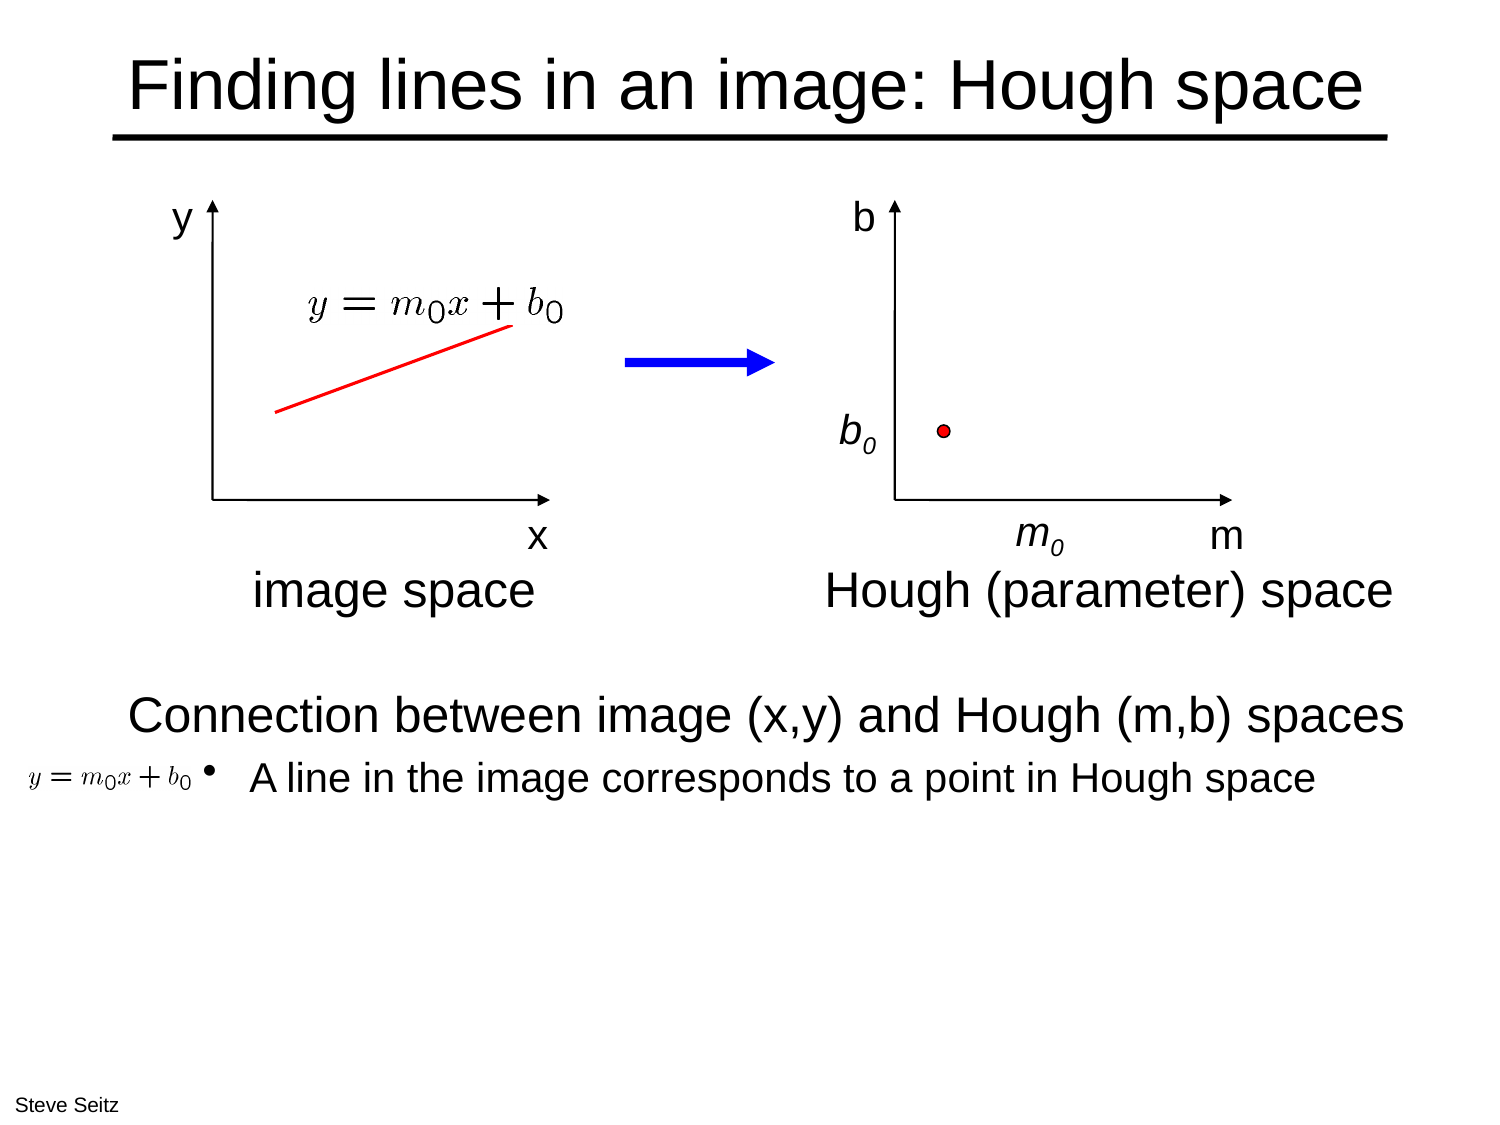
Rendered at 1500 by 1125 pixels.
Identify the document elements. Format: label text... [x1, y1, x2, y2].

text_box Steve Seitz [0, 1084, 300, 1124]
list Connection between image (x,y) and Hough (m,b) spaces A line in the image corresponds to a point in Hough space [112, 674, 1451, 1063]
text_box m0 [1000, 497, 1079, 549]
text_box image space [237, 549, 551, 625]
text_box [937, 424, 950, 438]
text_box [212, 493, 550, 501]
text_box x [512, 500, 564, 565]
text_box b0 [824, 395, 891, 467]
text_box [209, 199, 219, 499]
text_box b [837, 182, 891, 248]
text_box [891, 199, 902, 499]
text_box y [157, 182, 209, 248]
text_box [624, 356, 775, 369]
text_box [1079, 493, 1233, 501]
text_box m [1194, 500, 1260, 549]
text_box Hough (parameter) space [809, 549, 1410, 625]
picture [307, 287, 563, 326]
picture [28, 766, 192, 791]
title Finding lines in an image: Hough space [112, 12, 1388, 151]
